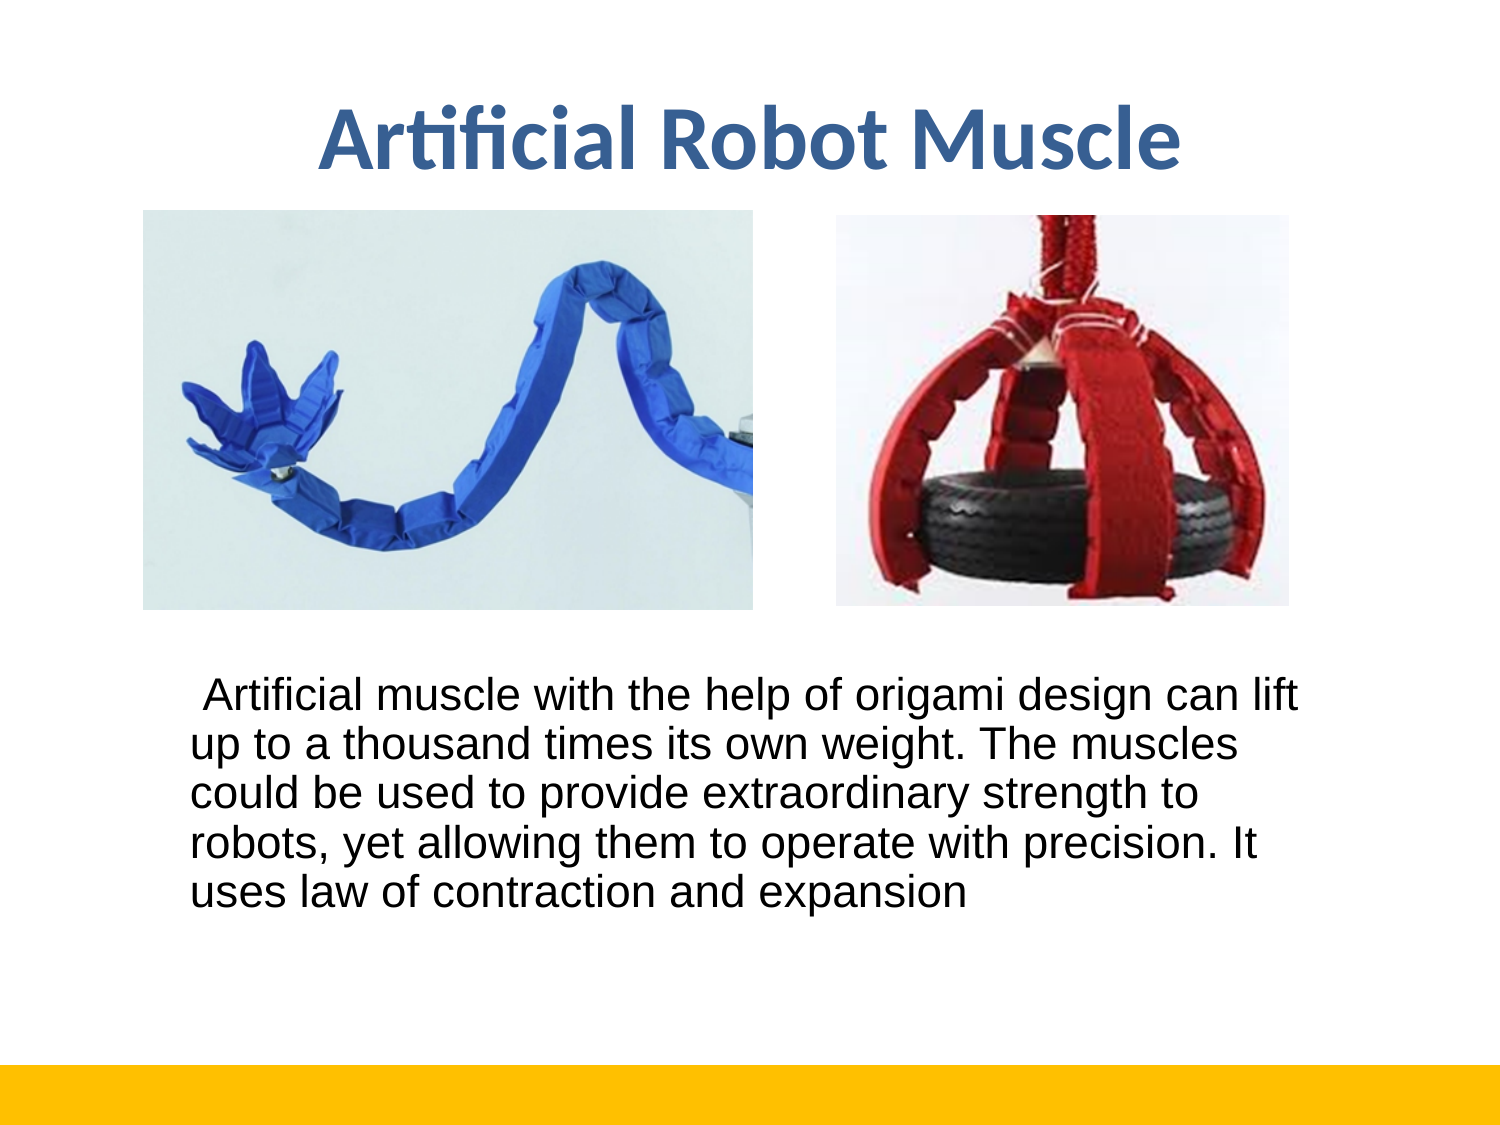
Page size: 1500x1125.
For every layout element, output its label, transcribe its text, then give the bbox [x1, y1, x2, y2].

picture [836, 215, 1289, 606]
text_box [0, 1065, 1500, 1125]
text_box Artificial muscle with the help of origami design can lift up to a thousand times its own weight. The muscles could be used to provide extraordinary strength to robots, yet allowing them to operate with precision. It uses law of contraction and expansion [175, 655, 1325, 1009]
title Artificial Robot Muscle [179, 76, 1321, 191]
picture [143, 210, 754, 610]
